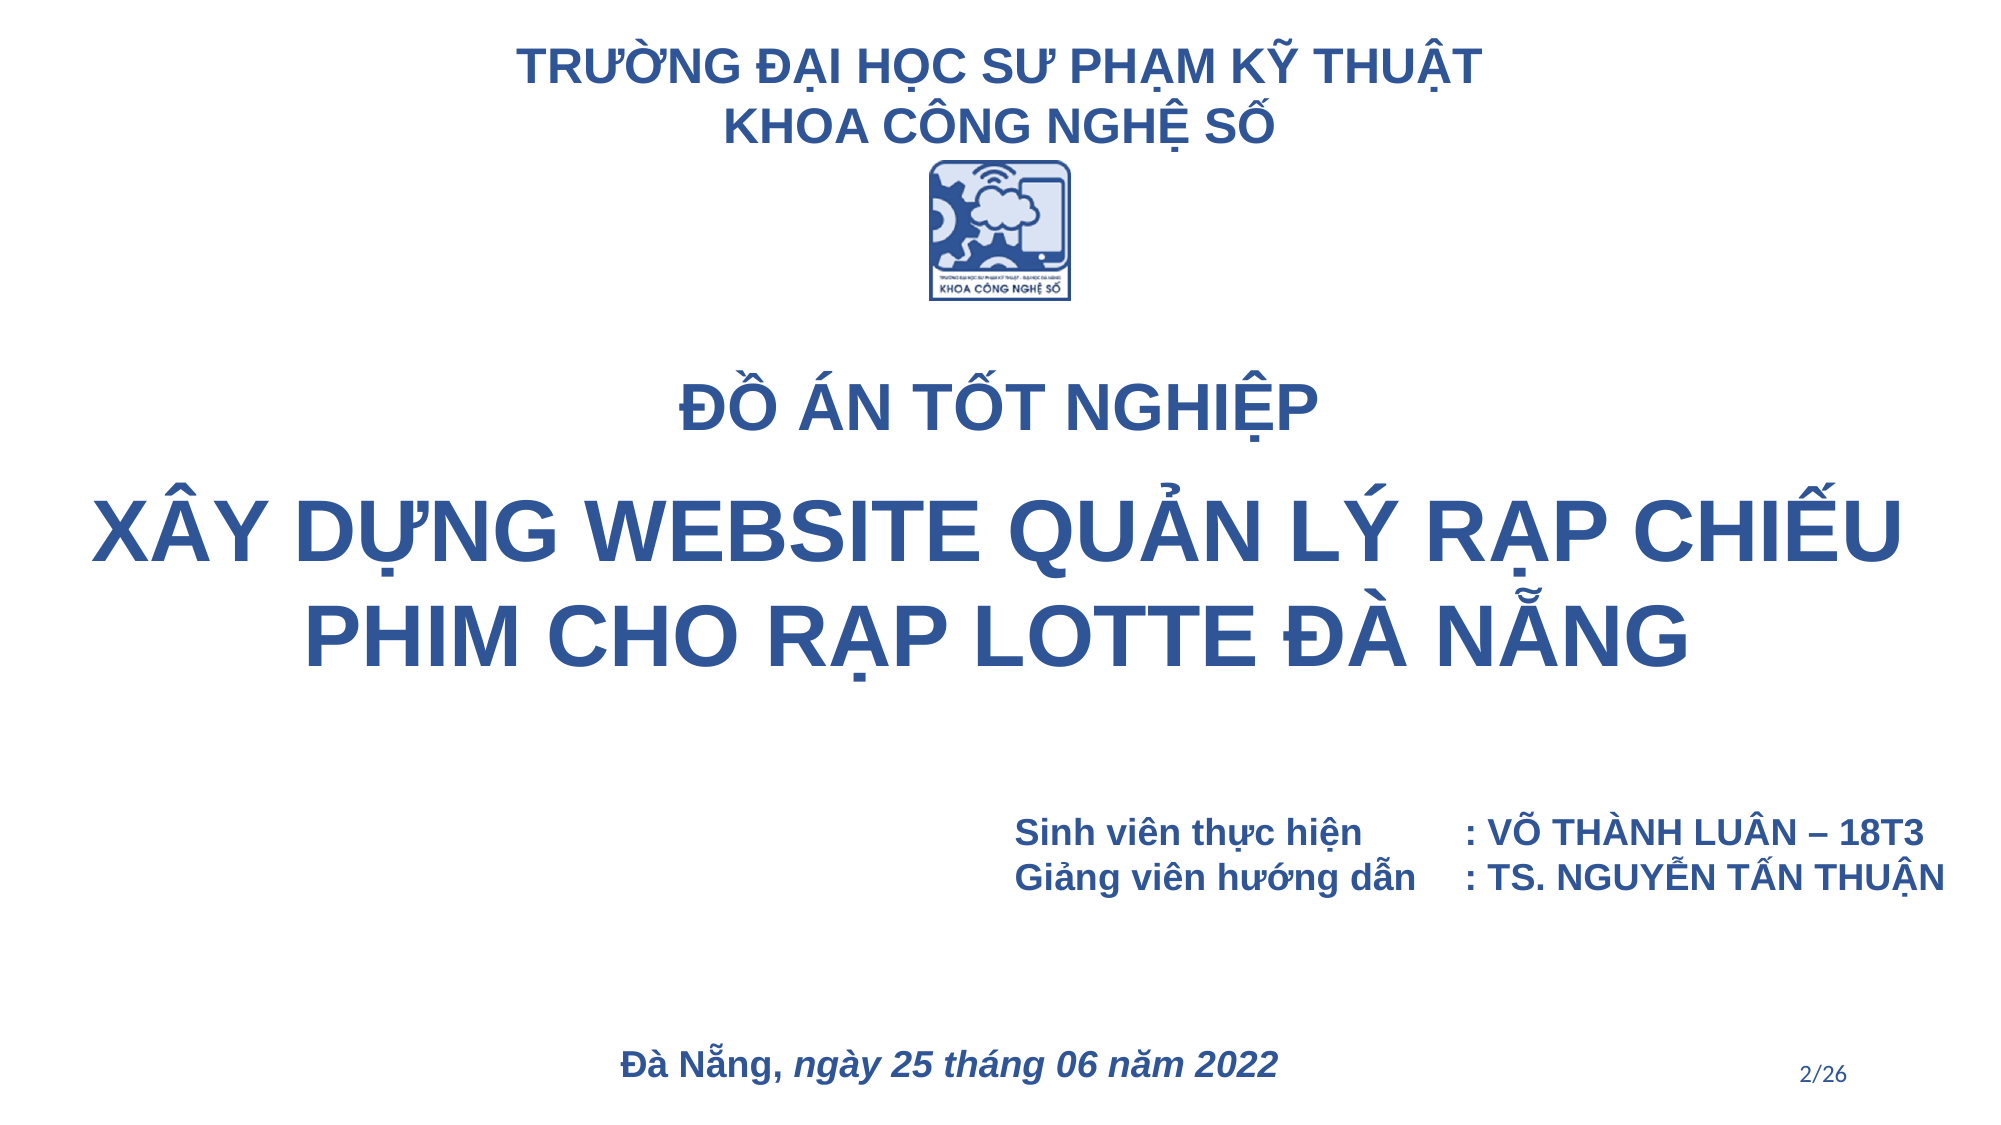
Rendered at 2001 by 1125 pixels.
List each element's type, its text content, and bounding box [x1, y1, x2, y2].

picture [929, 160, 1071, 301]
slide_number 2/26 [1412, 1042, 1863, 1103]
title ĐỒ ÁN TỐT NGHIỆP [0, 346, 2000, 453]
subtitle XÂY DỰNG WEBSITE QUẢN LÝ RẠP CHIẾU PHIM CHO RẠP LOTTE ĐÀ NẴNG [19, 466, 1978, 738]
